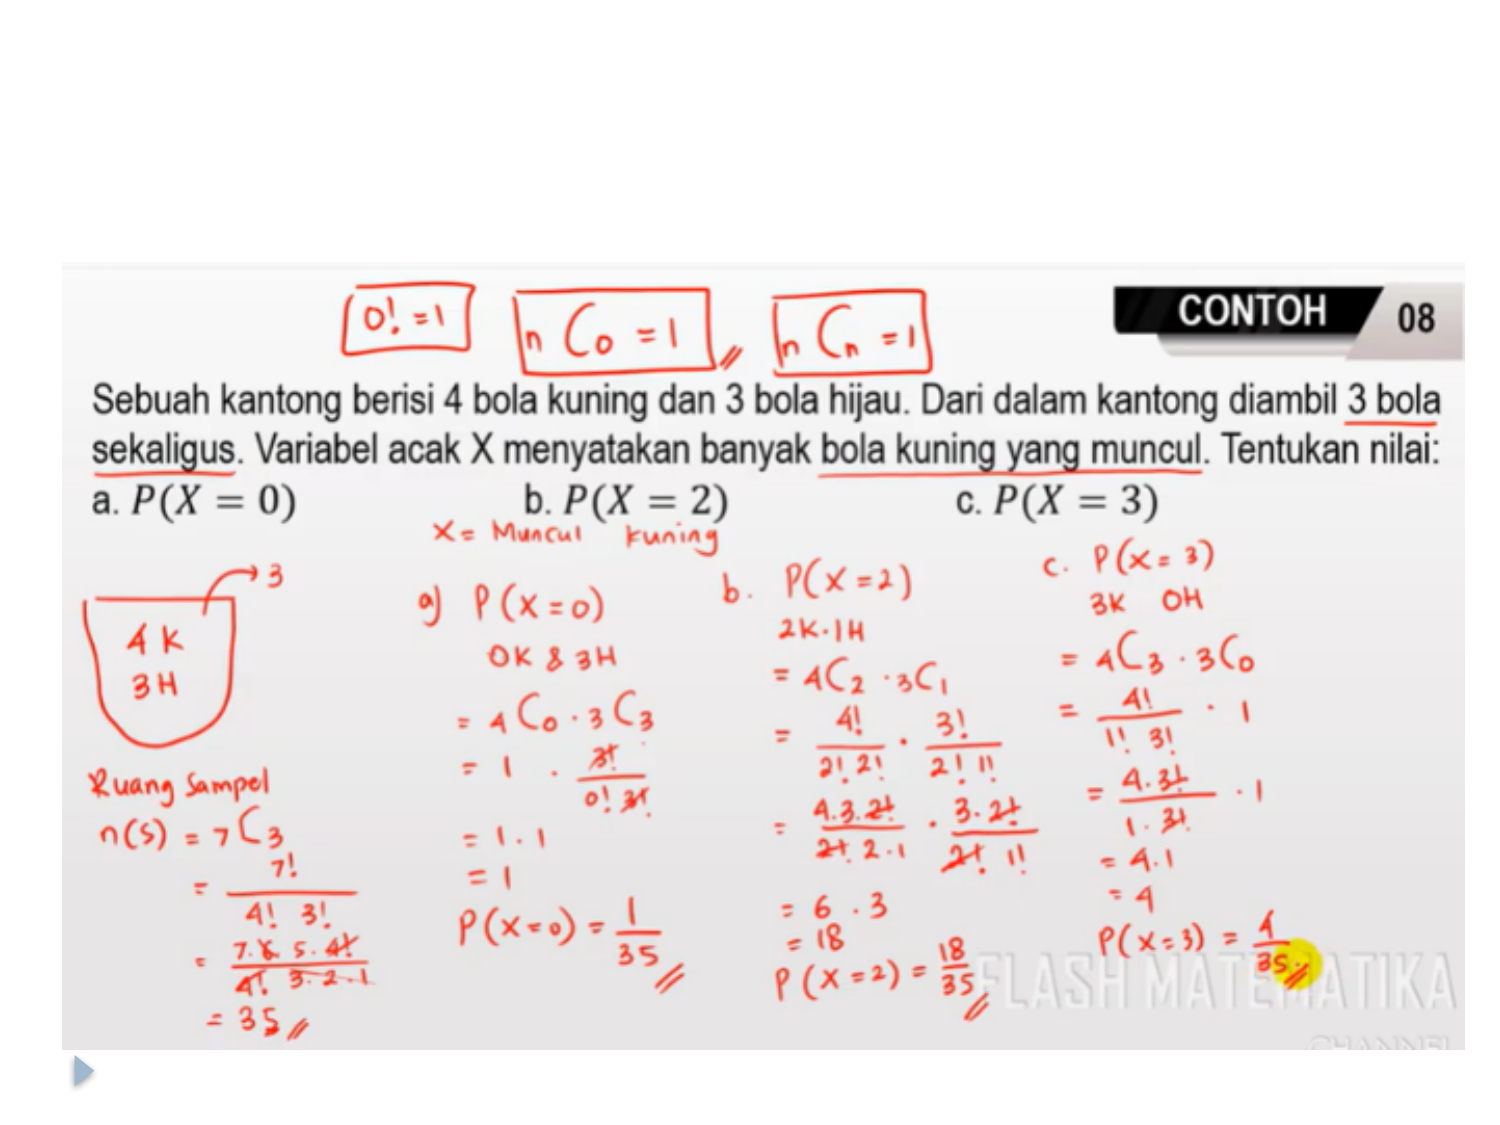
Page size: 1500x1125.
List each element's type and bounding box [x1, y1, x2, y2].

picture [62, 262, 1466, 1051]
